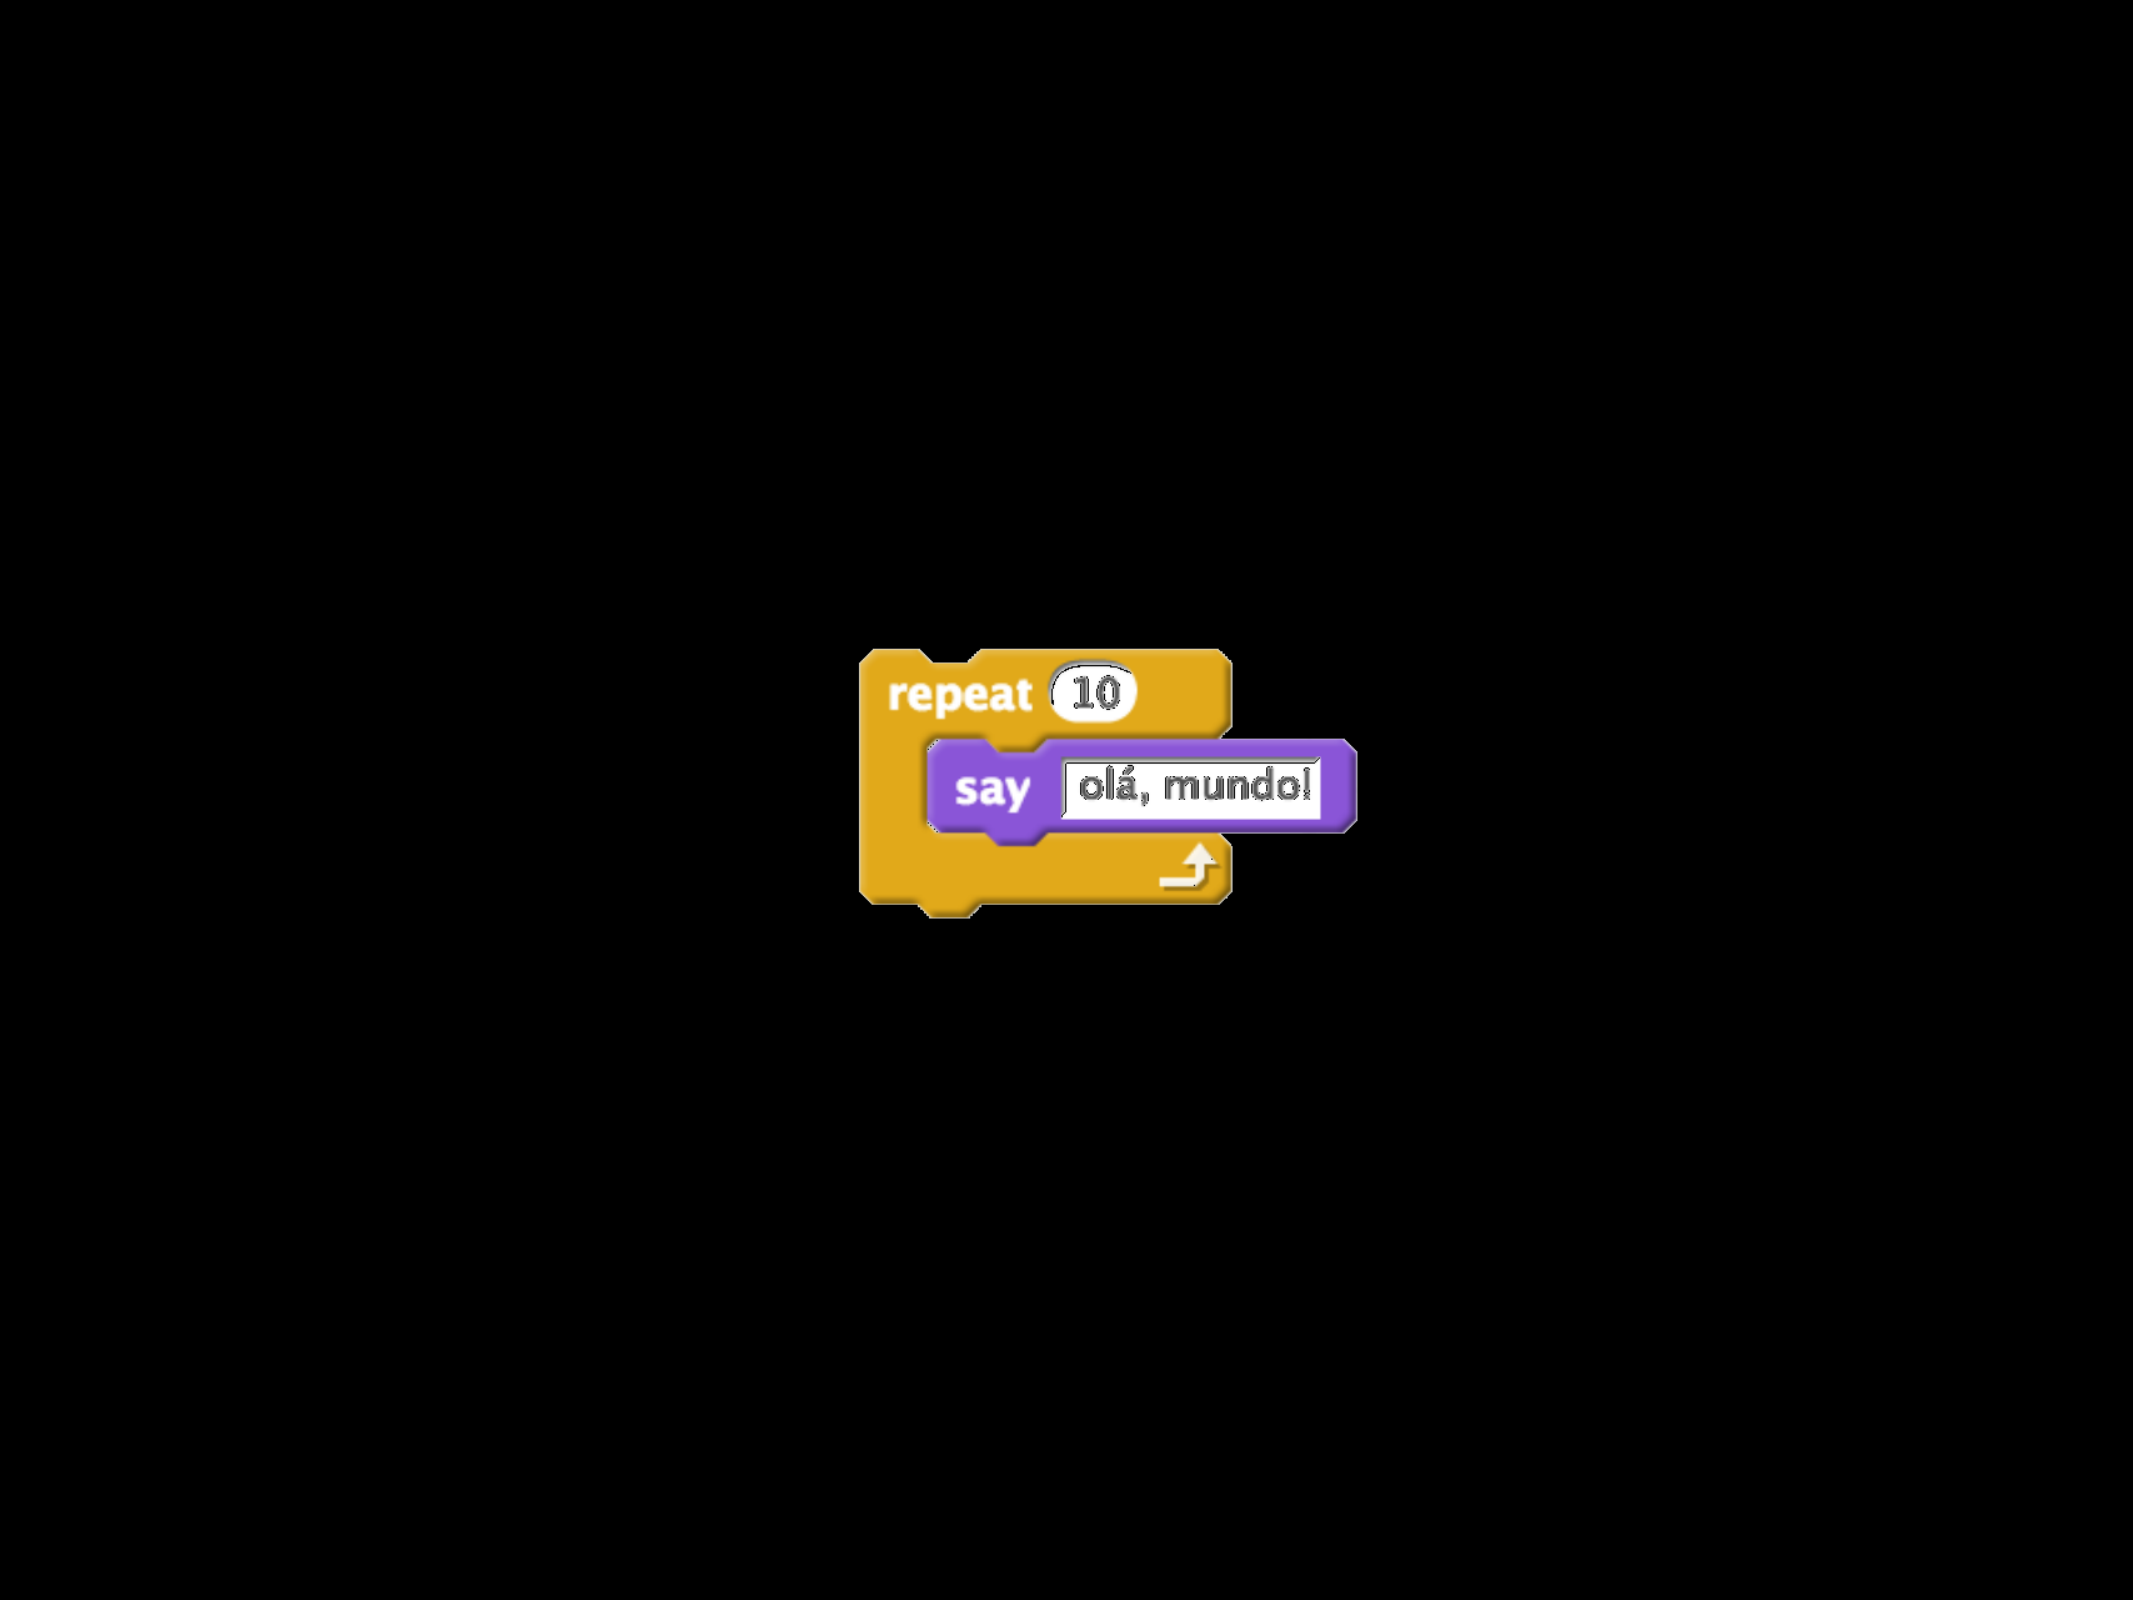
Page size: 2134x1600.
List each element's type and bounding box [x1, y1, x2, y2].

picture [678, 558, 1455, 1042]
